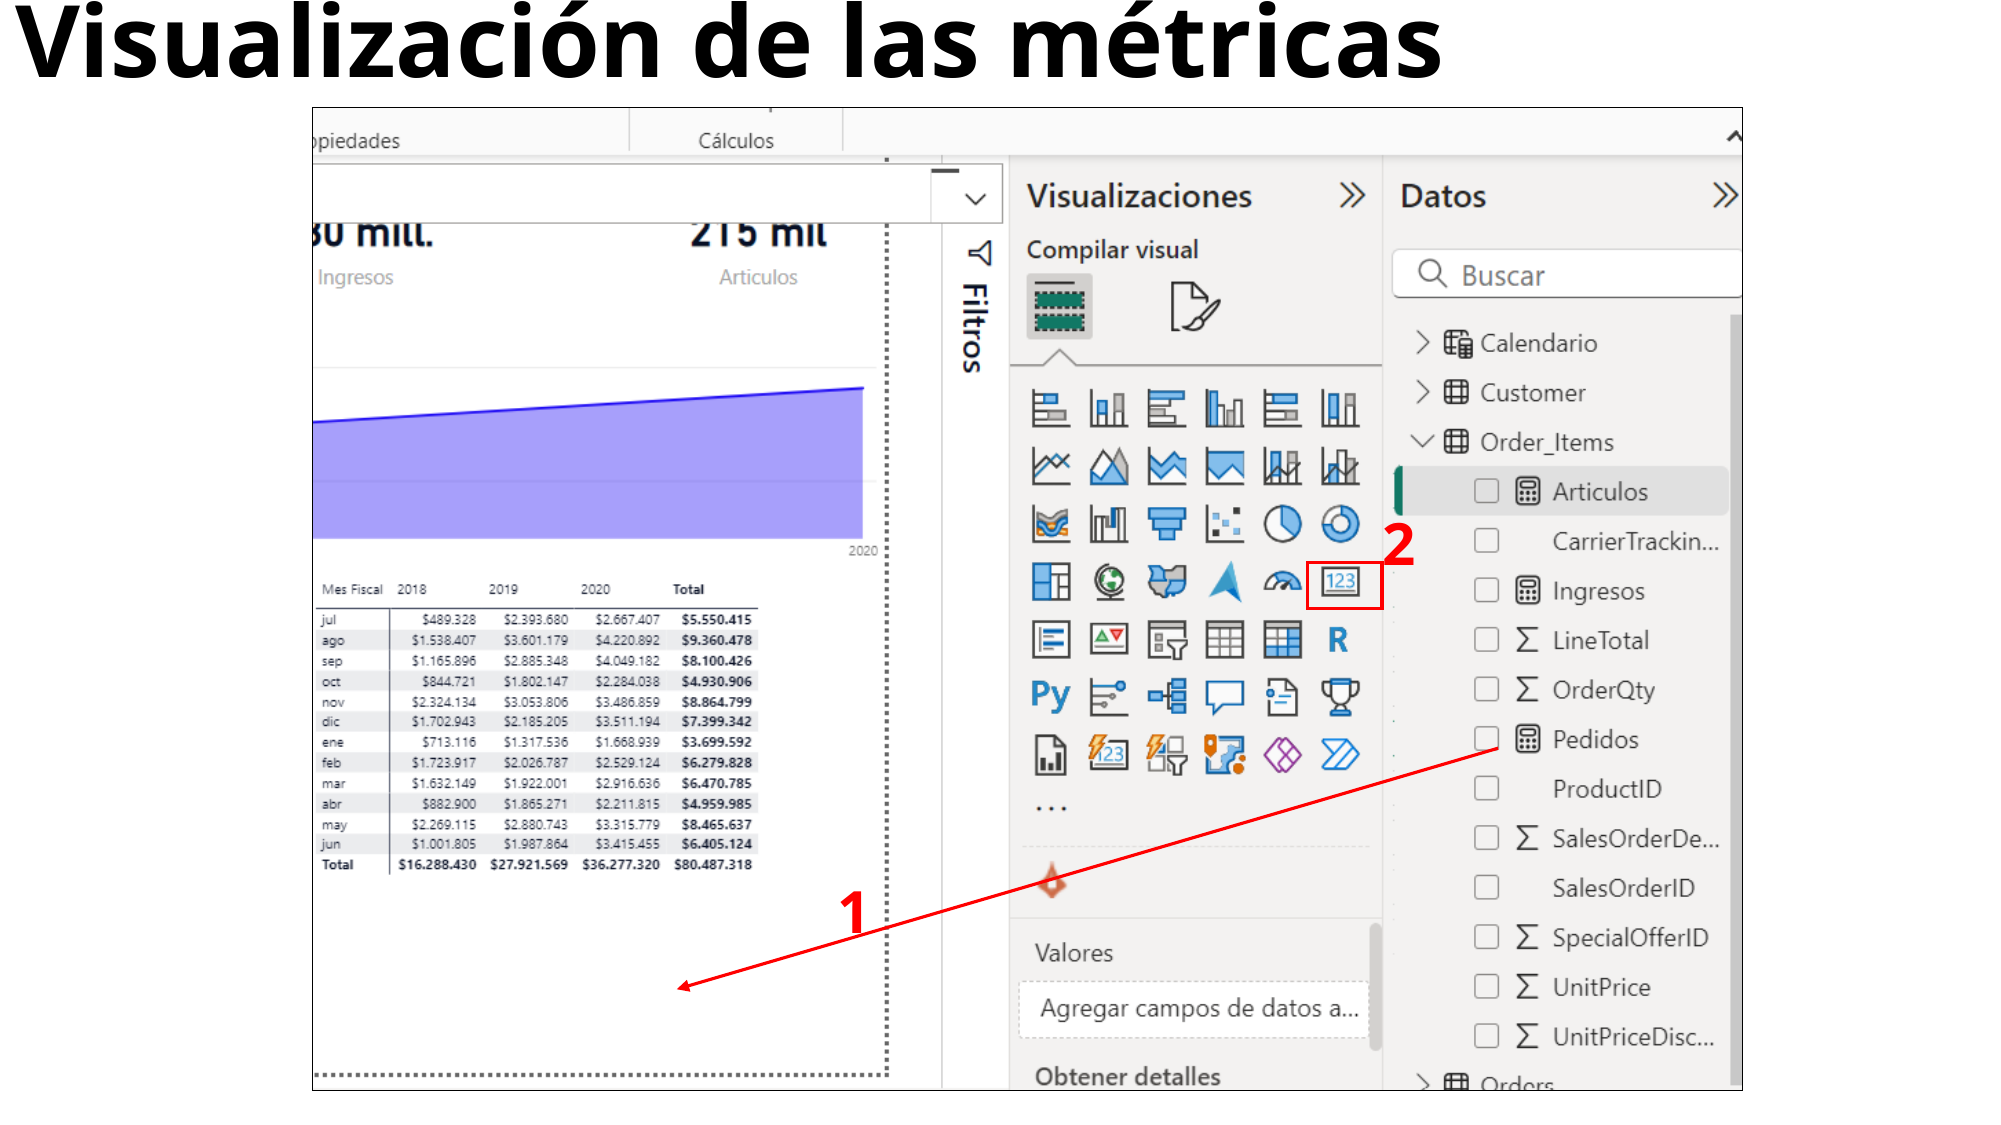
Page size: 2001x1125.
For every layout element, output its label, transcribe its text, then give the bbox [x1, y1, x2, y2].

picture [311, 106, 1743, 1092]
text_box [676, 747, 1499, 990]
title Visualización de las métricas [0, 0, 1463, 108]
